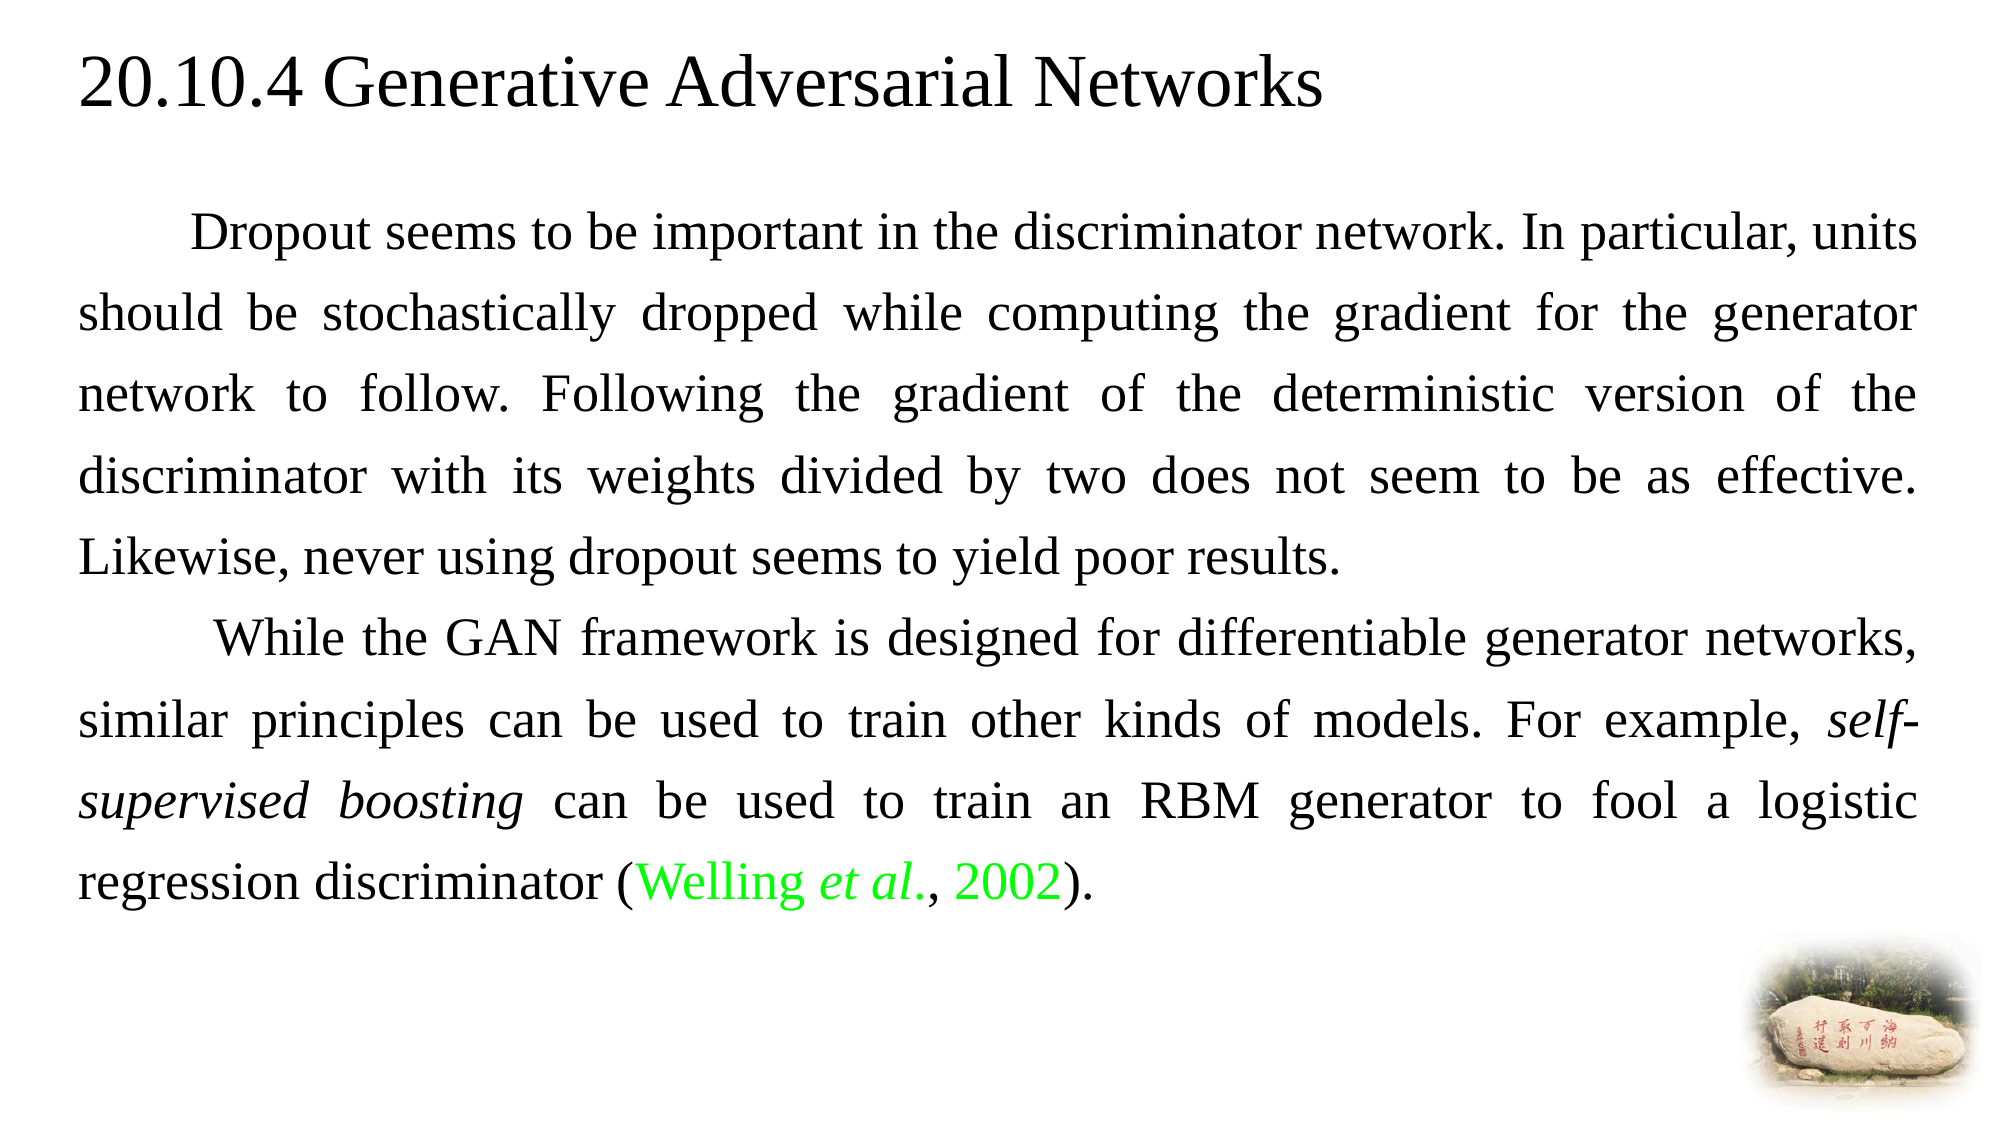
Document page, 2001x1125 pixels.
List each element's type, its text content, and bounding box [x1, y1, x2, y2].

list Dropout seems to be important in the discriminator network. In particular, units should be stochastically dropped while computing the gradient for the generator network to follow. Following the gradient of the deterministic version of the discriminator with its weights divided by two does not seem to be as effective. Likewise, never using dropout seems to yield poor results. While the GAN framework is designed for differentiable generator networks, similar principles can be used to train other kinds of models. For example, self-supervised boosting can be used to train an RBM generator to fool a logistic regression discriminator (Welling et al., 2002). [63, 171, 1936, 1014]
title 20.10.4 Generative Adversarial Networks [63, 21, 1936, 142]
picture [1740, 927, 1985, 1112]
